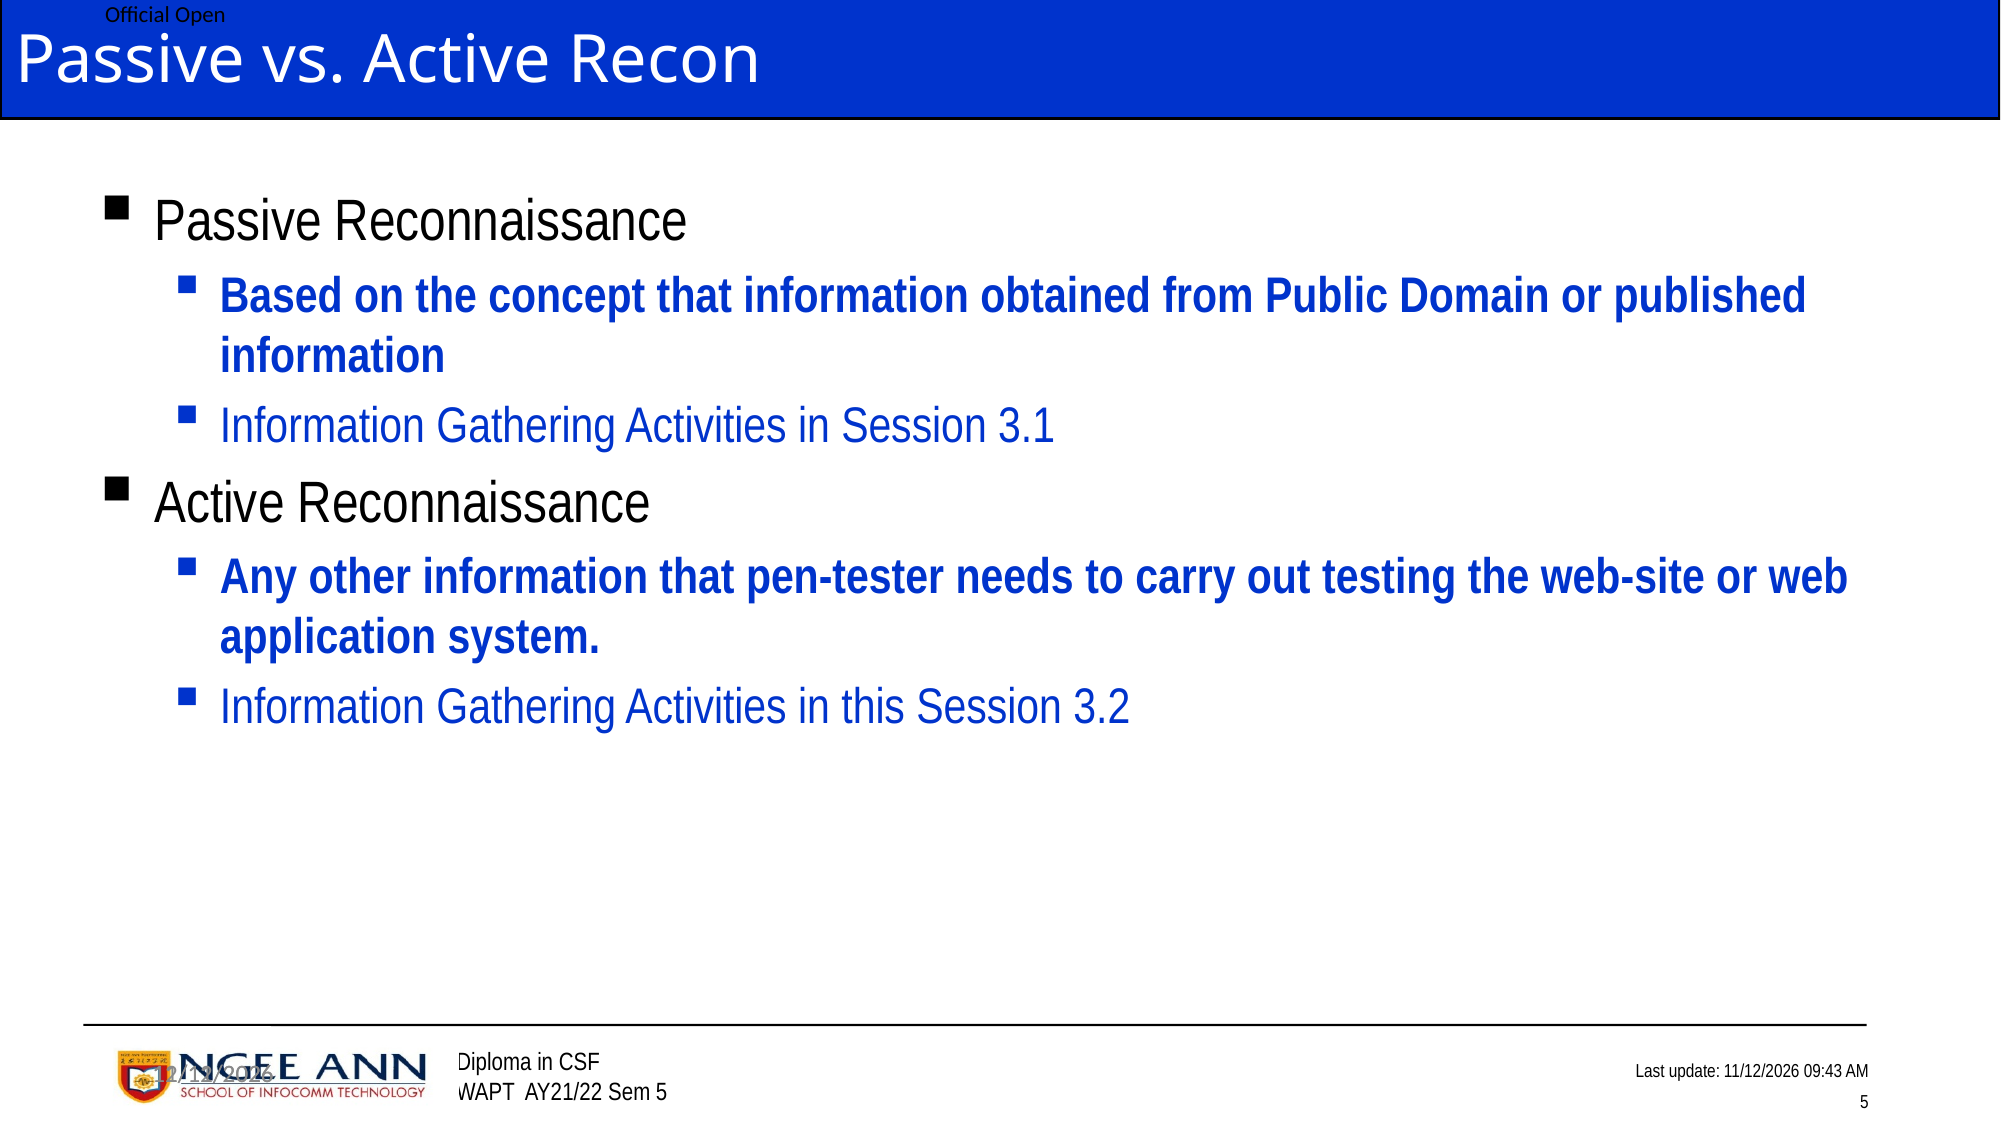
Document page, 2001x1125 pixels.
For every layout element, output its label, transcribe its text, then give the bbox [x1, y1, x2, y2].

title Passive vs. Active Recon [0, 0, 1969, 115]
text_box 11/9/2021 [137, 1042, 588, 1103]
picture [83, 1028, 459, 1125]
list Passive Reconnaissance Based on the concept that information obtained from Public Domain or published information Information Gathering Activities in Session 3.1 Active Reconnaissance Any other information that pen-tester needs to carry out testing the web-site or web application system. Information Gathering Activities in this Session 3.2 [83, 174, 1867, 1025]
